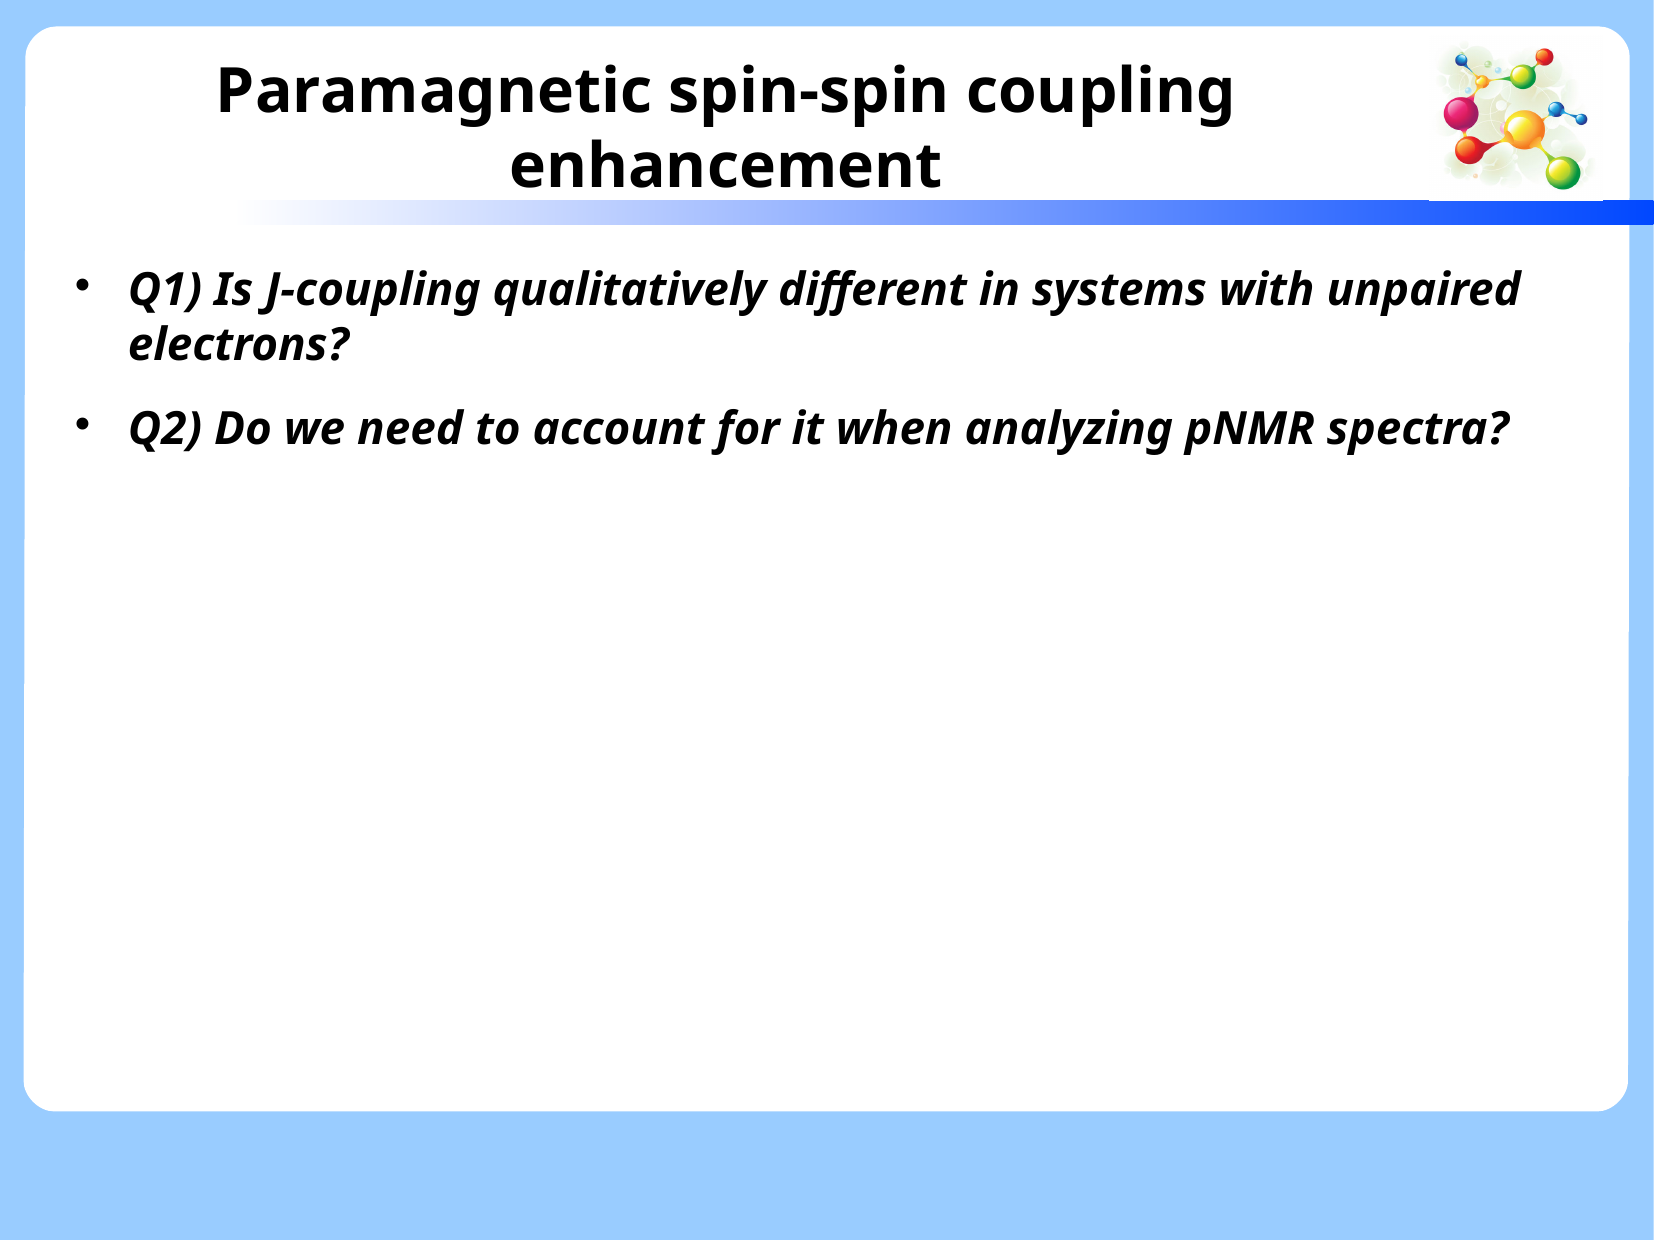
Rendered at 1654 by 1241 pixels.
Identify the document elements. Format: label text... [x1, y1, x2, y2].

text_box [790, 201, 794, 224]
text_box Paramagnetic spin-spin coupling enhancement [82, 49, 1370, 201]
text_box [956, 201, 961, 224]
picture [1428, 35, 1603, 201]
text_box [873, 201, 877, 224]
text_box Q1) Is J-coupling qualitatively different in systems with unpaired electrons? Q2) Do we need to account for it when analyzing pNMR spectra? [56, 259, 1622, 1087]
